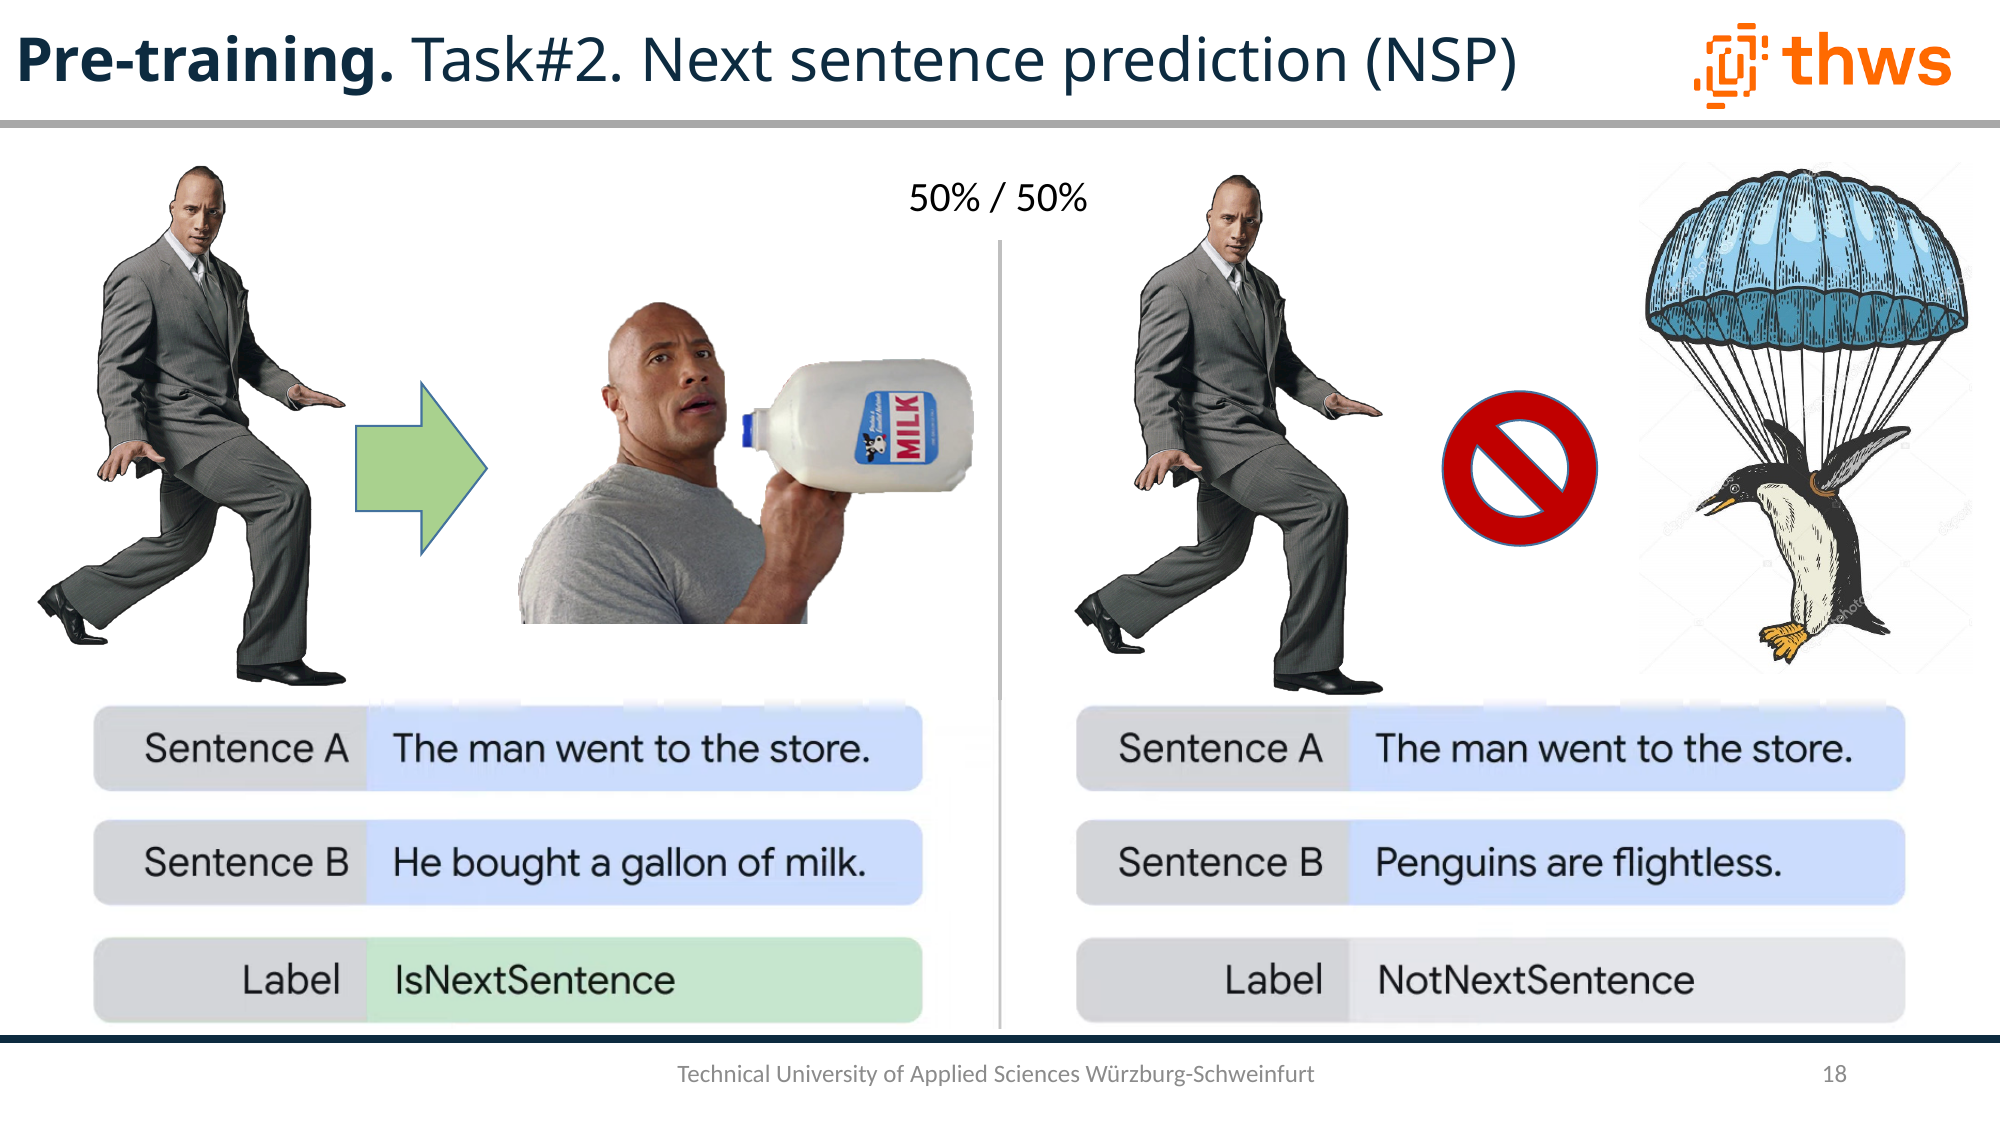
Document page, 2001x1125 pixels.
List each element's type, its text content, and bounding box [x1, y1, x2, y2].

footer Technical University of Applied Sciences Würzburg-Schweinfurt [662, 1042, 1338, 1103]
text_box [1441, 390, 1599, 547]
text_box 50% / 50% [893, 162, 1107, 228]
picture [1639, 162, 1973, 674]
picture [0, 1035, 2000, 1043]
picture [1694, 23, 1954, 109]
text_box [355, 380, 489, 557]
picture [0, 120, 2000, 128]
picture [34, 163, 349, 689]
picture [517, 301, 974, 624]
picture [86, 172, 1914, 1029]
slide_number 18 [1412, 1042, 1863, 1103]
title Pre-training. Task#2. Next sentence prediction (NSP) [0, 0, 1694, 124]
